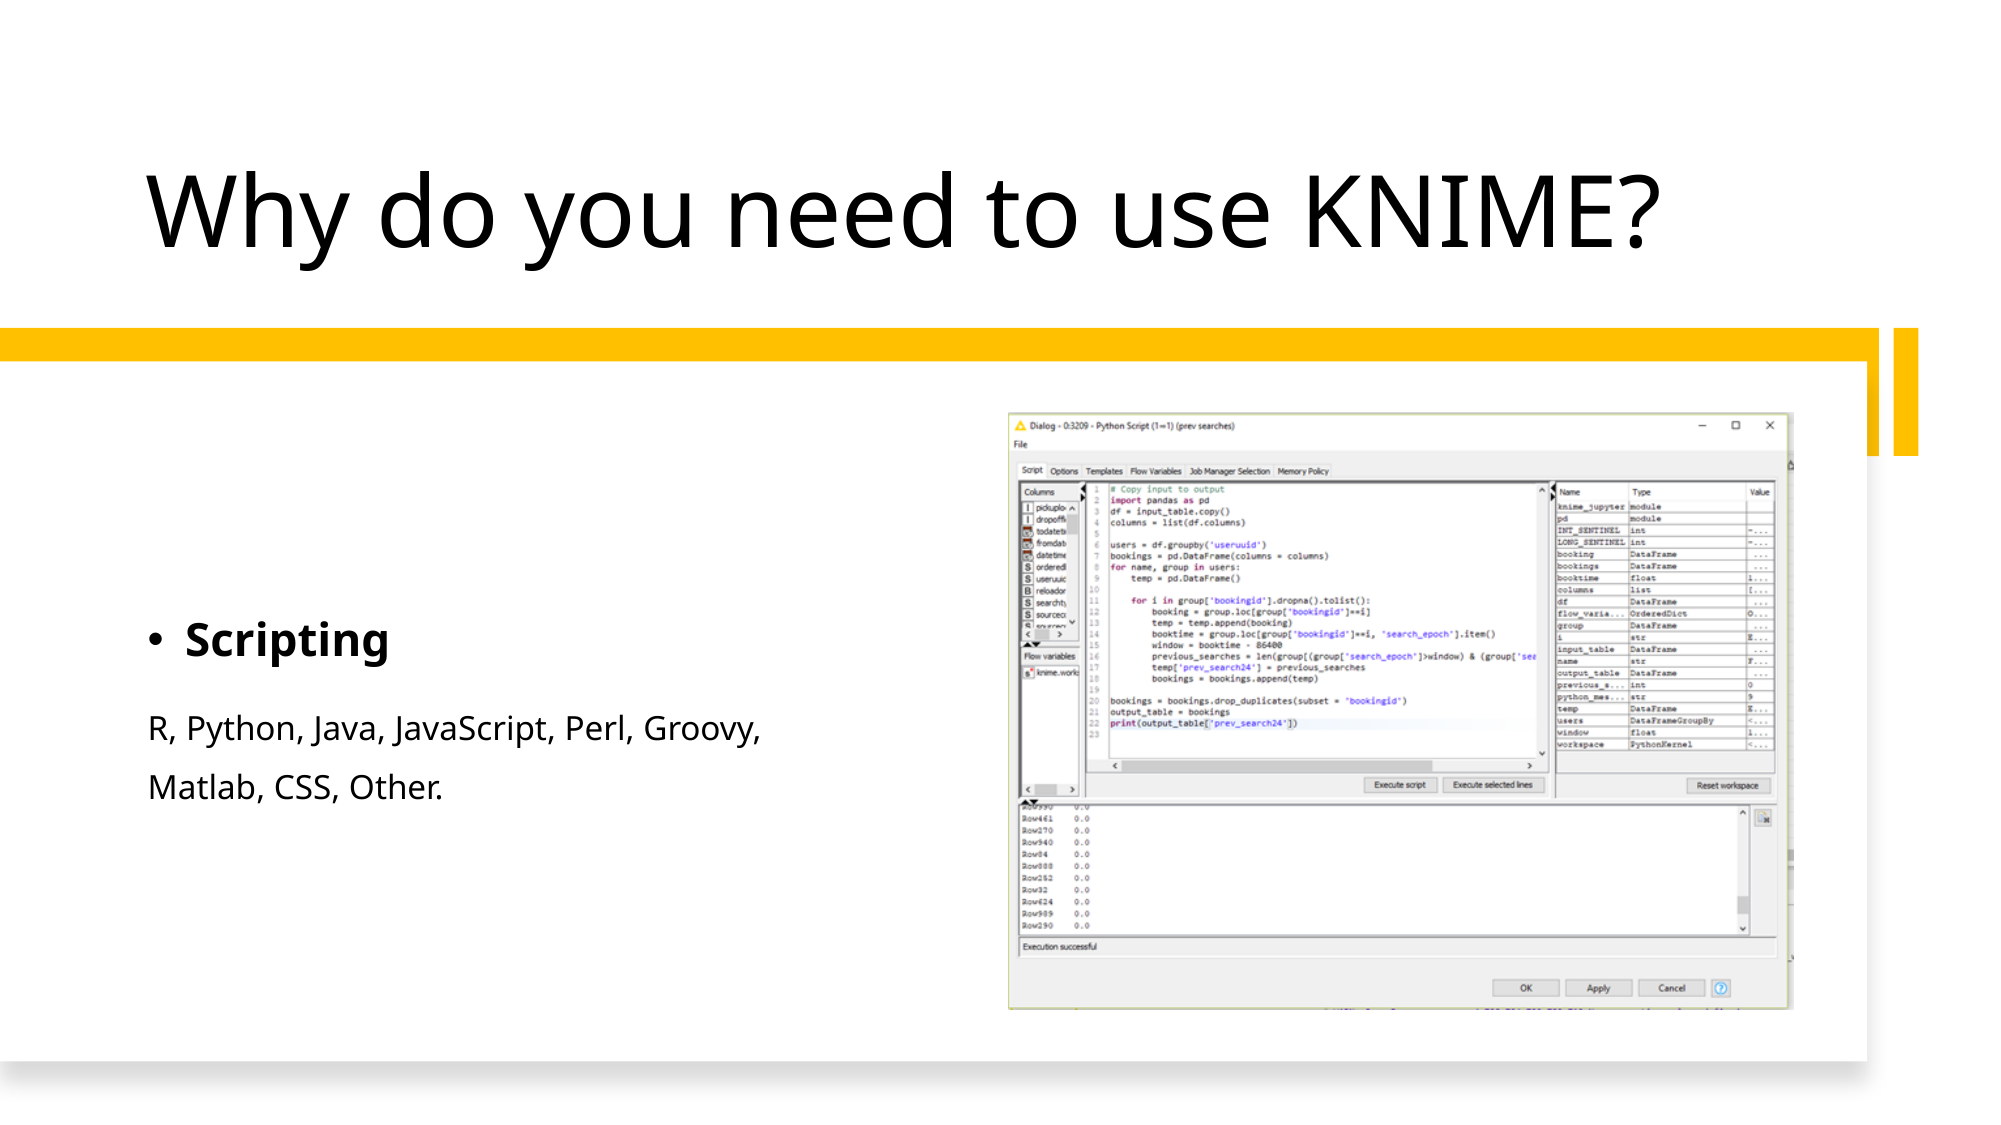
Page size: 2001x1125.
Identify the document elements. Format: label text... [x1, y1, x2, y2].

text_box [0, 327, 1880, 404]
title Why do you need to use KNIME? [130, 63, 1782, 277]
text_box [0, 0, 2000, 1125]
text_box [1893, 327, 1919, 457]
picture [1008, 412, 1794, 1010]
text_box [0, 360, 1868, 1062]
list Scripting R, Python, Java, JavaScript, Perl, Groovy, Matlab, CSS, Other. [132, 412, 876, 1010]
